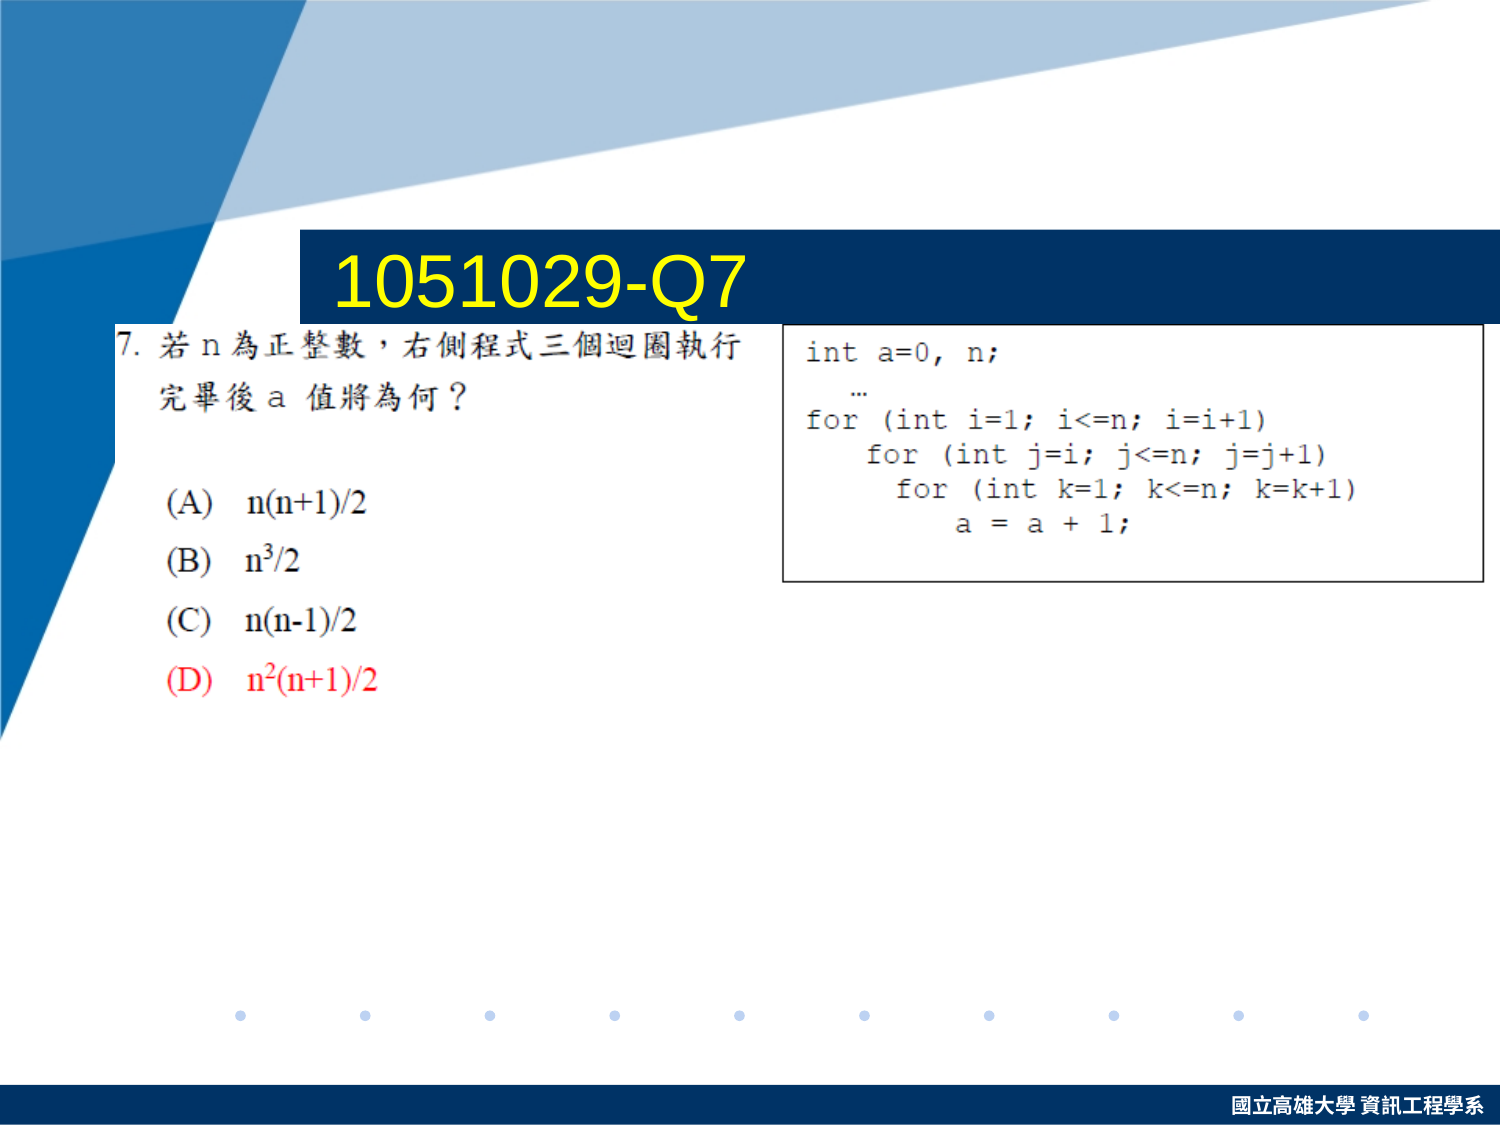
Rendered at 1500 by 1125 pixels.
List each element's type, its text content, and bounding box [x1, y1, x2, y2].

picture [0, 0, 1500, 842]
title 1051029-Q7 [300, 229, 1500, 324]
